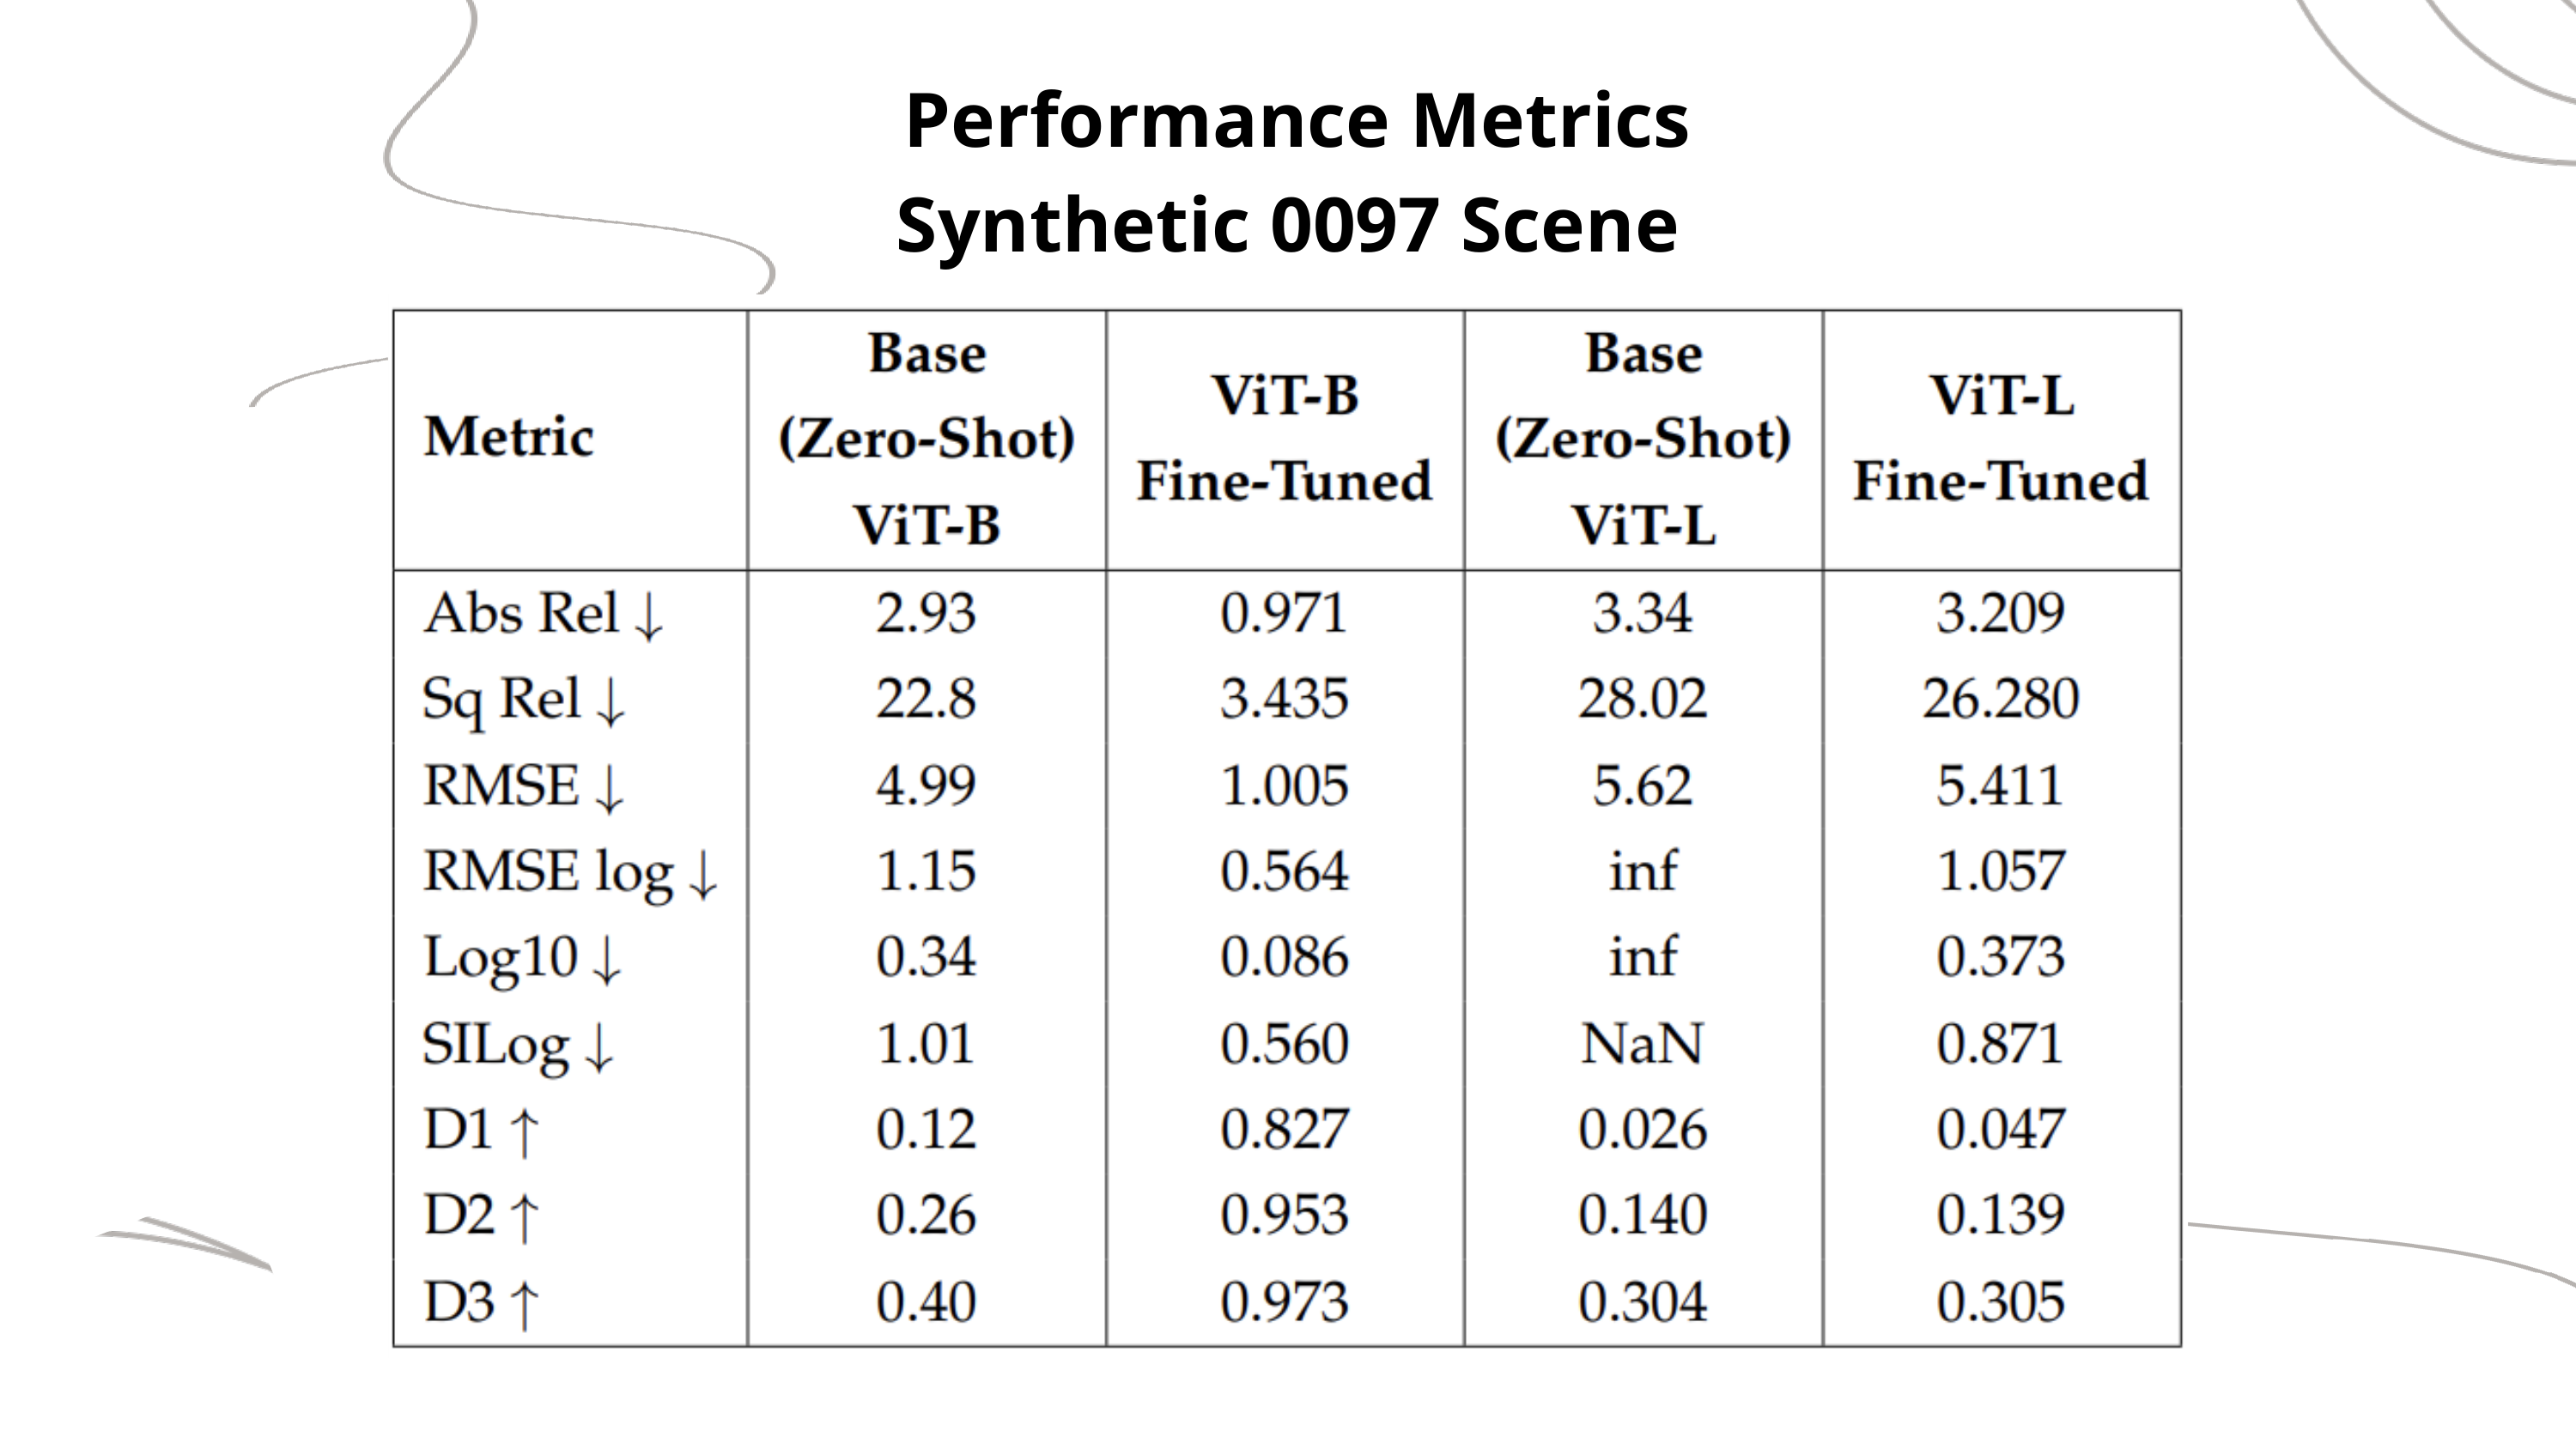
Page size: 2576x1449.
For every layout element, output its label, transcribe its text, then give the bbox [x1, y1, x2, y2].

text_box Performance Metrics Synthetic 0097 Scene [599, 57, 1977, 267]
text_box [0, 1181, 341, 1449]
text_box [2251, 0, 2576, 167]
text_box [1893, 1082, 2576, 1449]
text_box [0, 0, 779, 420]
text_box [387, 294, 2189, 1358]
